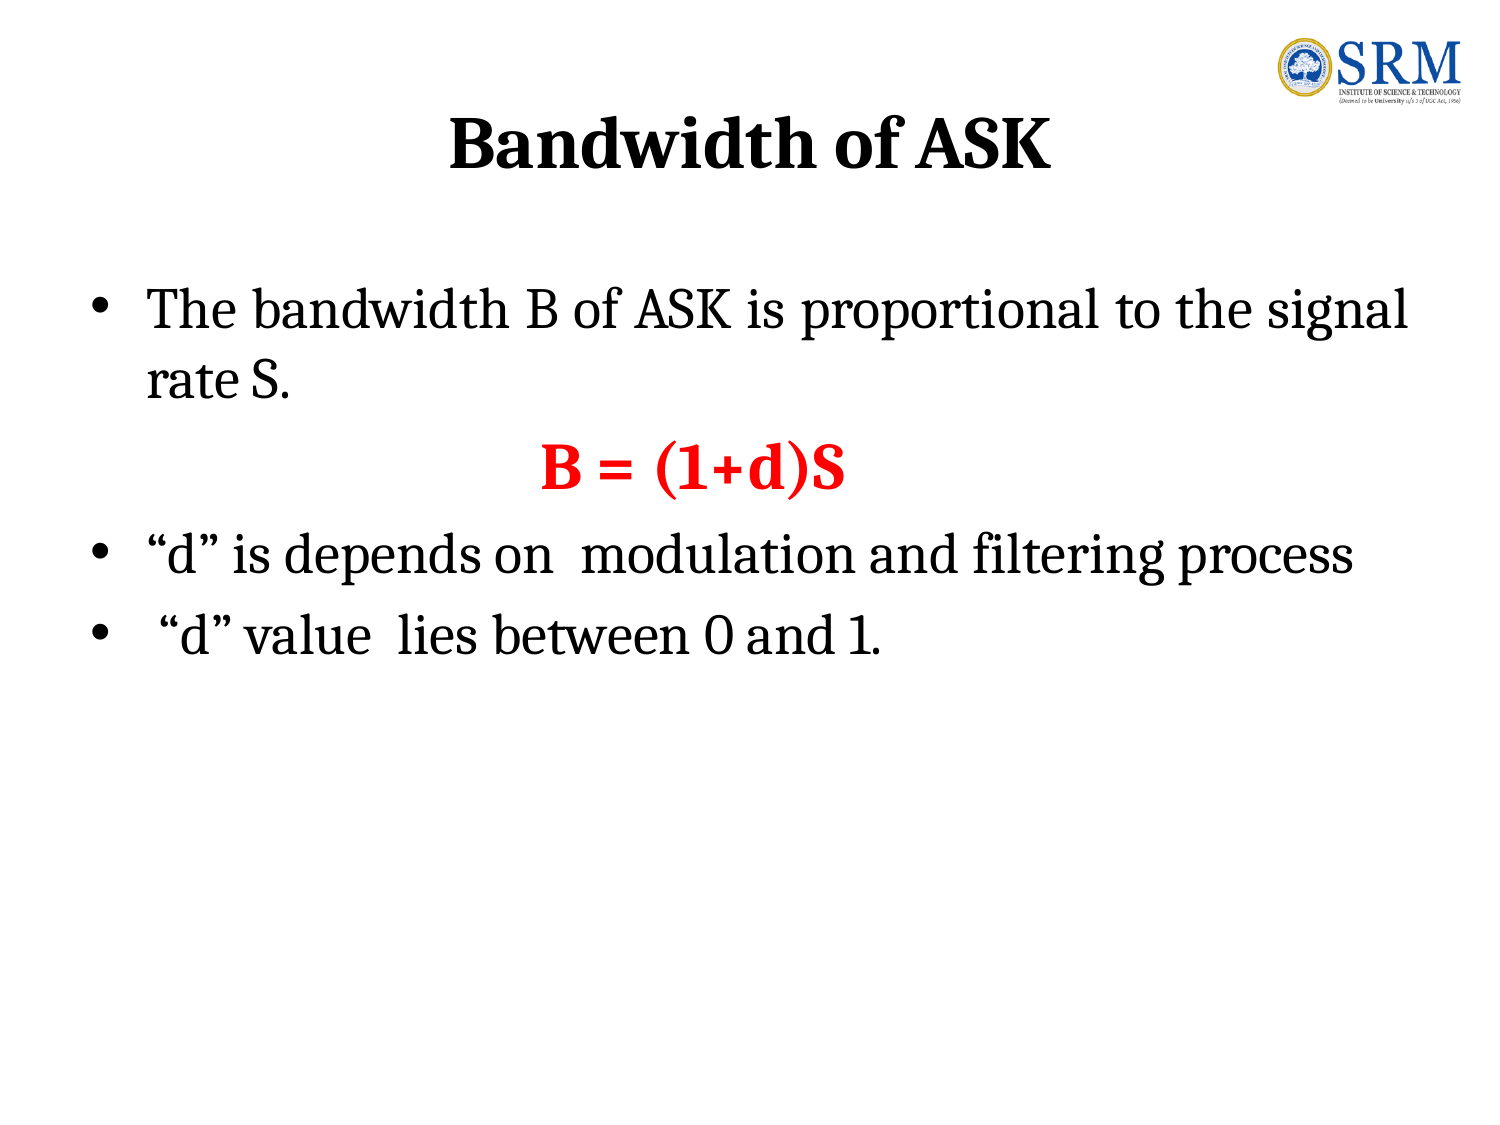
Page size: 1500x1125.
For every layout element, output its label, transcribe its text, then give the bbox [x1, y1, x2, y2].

picture [1275, 25, 1466, 113]
list The bandwidth B of ASK is proportional to the signal rate S. B = (1+d)S “d” is depends on modulation and filtering process “d” value lies between 0 and 1. [74, 262, 1426, 1006]
title Bandwidth of ASK [74, 44, 1426, 233]
